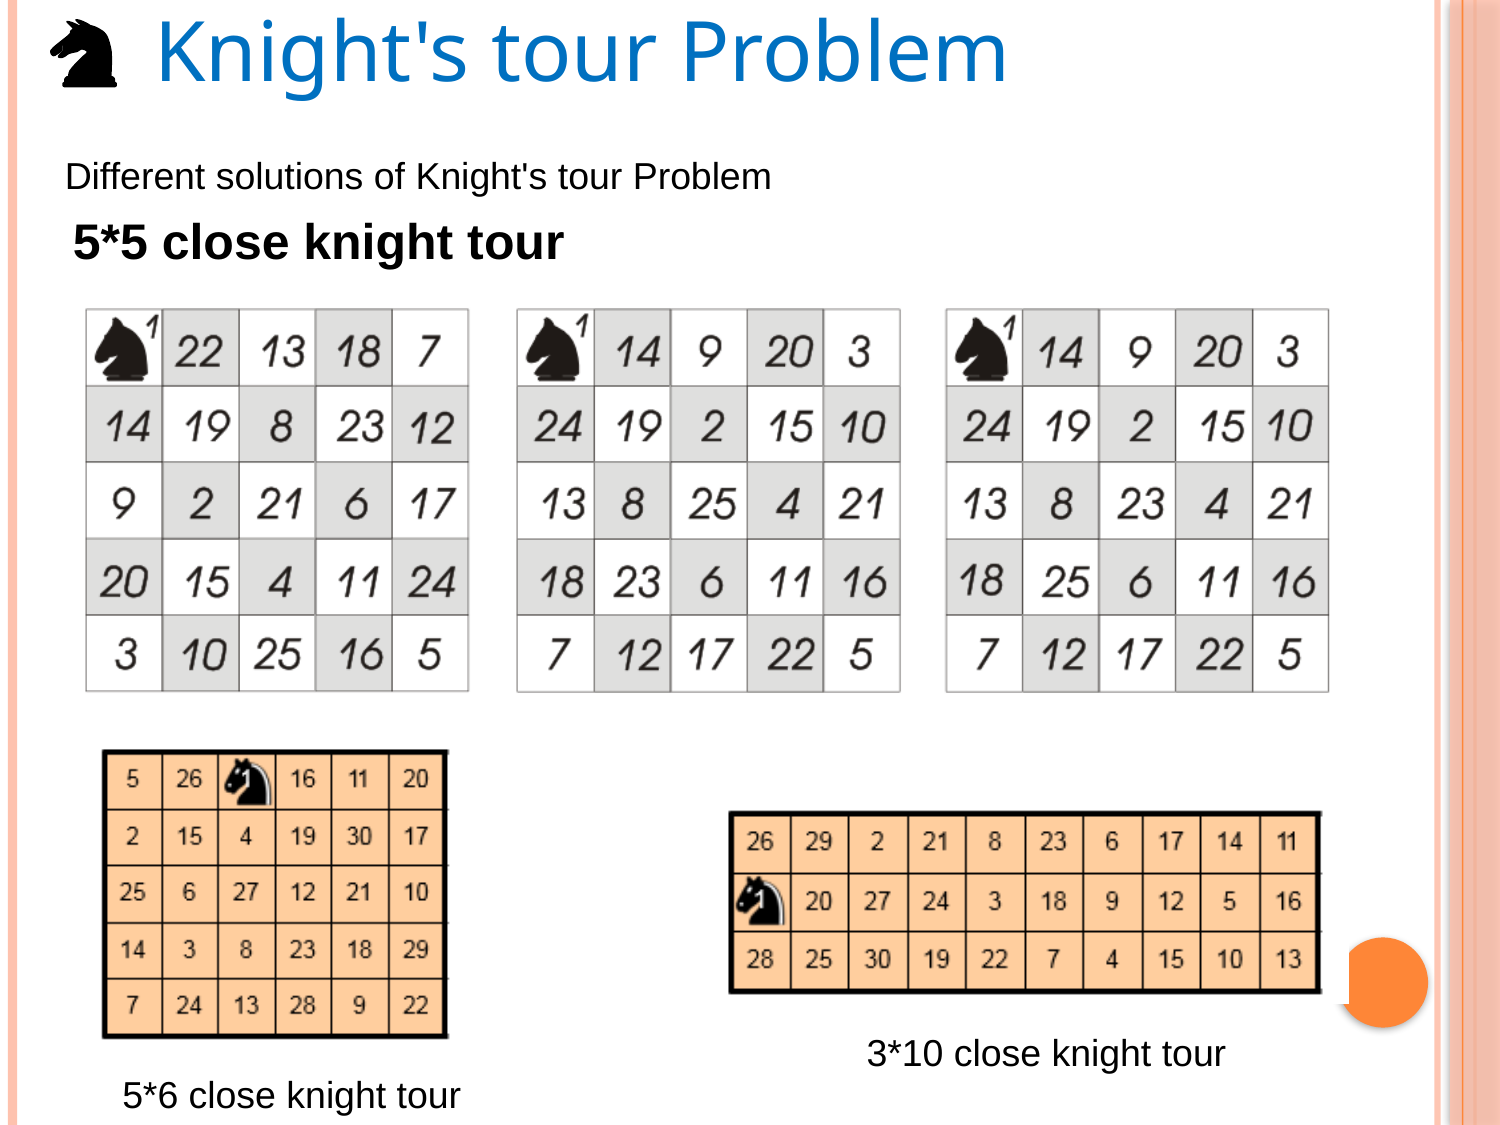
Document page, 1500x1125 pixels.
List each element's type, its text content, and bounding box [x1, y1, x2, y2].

text_box 3*10 close knight tour [851, 1021, 1242, 1081]
text_box Knight's tour Problem [138, 38, 1027, 106]
picture [82, 298, 1333, 698]
text_box [50, 19, 117, 88]
picture [88, 738, 465, 1052]
text_box 5*5 close knight tour [58, 250, 580, 277]
text_box Different solutions of Knight's tour Problem [50, 144, 925, 250]
picture [713, 786, 1349, 1004]
text_box 5*6 close knight tour [107, 1063, 477, 1123]
